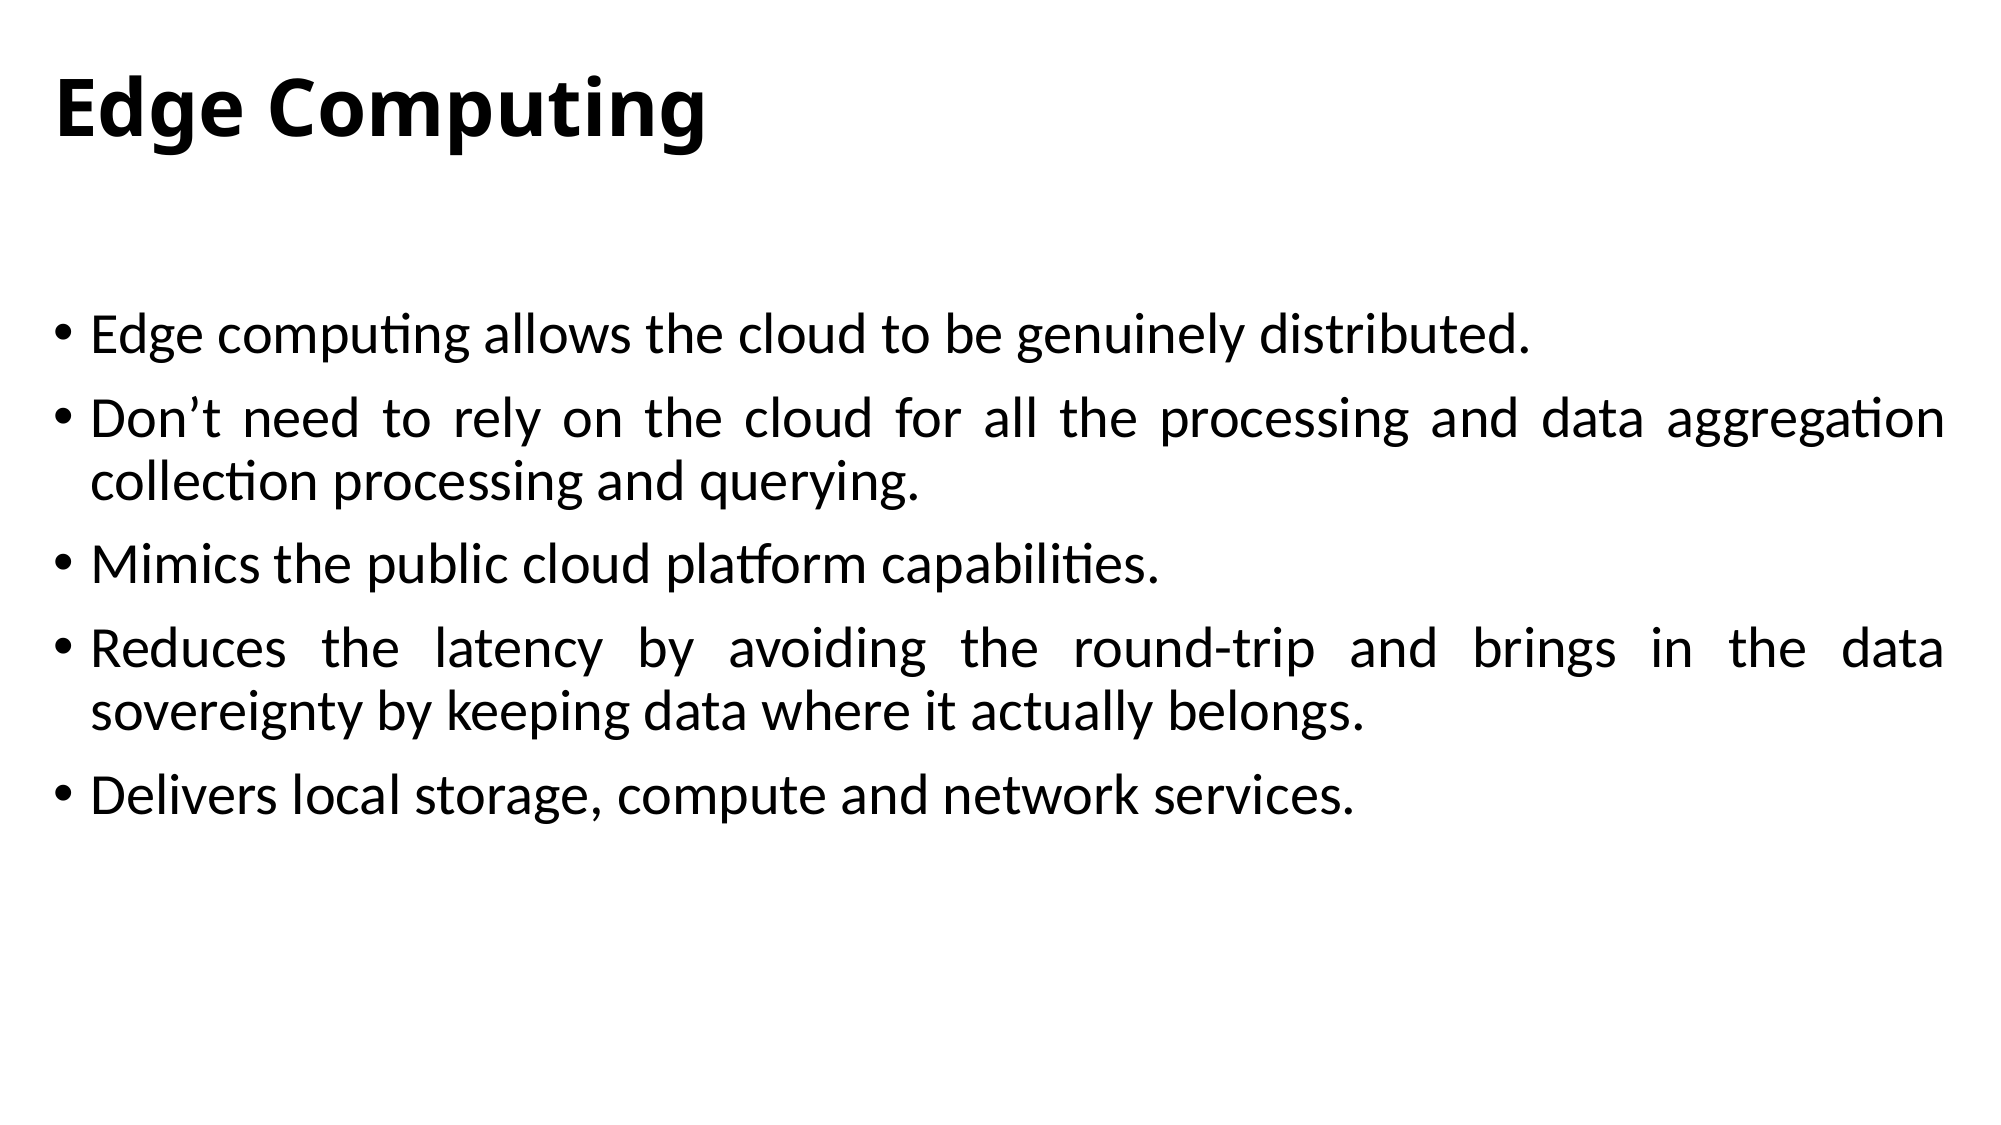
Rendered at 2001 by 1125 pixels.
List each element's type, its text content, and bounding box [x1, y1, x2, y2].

list Edge computing allows the cloud to be genuinely distributed. Don’t need to rely on the cloud for all the processing and data aggregation collection processing and querying. Mimics the public cloud platform capabilities. Reduces the latency by avoiding the round-trip and brings in the data sovereignty by keeping data where it actually belongs. Delivers local storage, compute and network services. [38, 295, 1962, 1002]
title Edge Computing [38, 59, 1764, 162]
